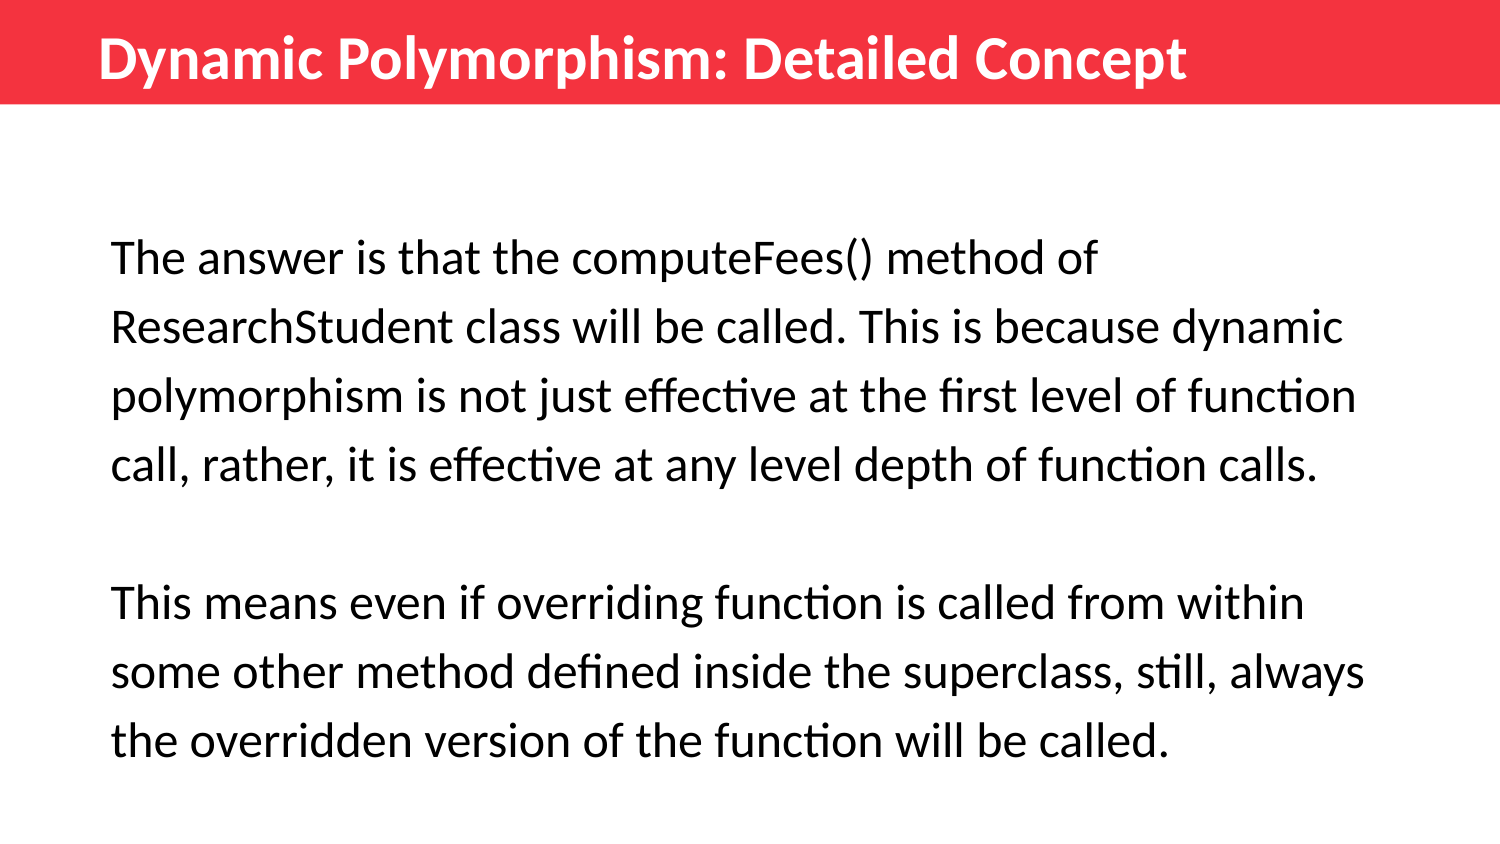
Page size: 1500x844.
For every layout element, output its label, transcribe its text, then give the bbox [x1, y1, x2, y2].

text_box Dynamic Polymorphism: Detailed Concept [83, 2, 1224, 138]
text_box The answer is that the computeFees() method of ResearchStudent class will be called. This is because dynamic polymorphism is not just effective at the first level of function call, rather, it is effective at any level depth of function calls. This means even if overriding function is called from within some other method defined inside the superclass, still, always the overridden version of the function will be called. [95, 200, 1411, 621]
text_box [0, 0, 1500, 105]
